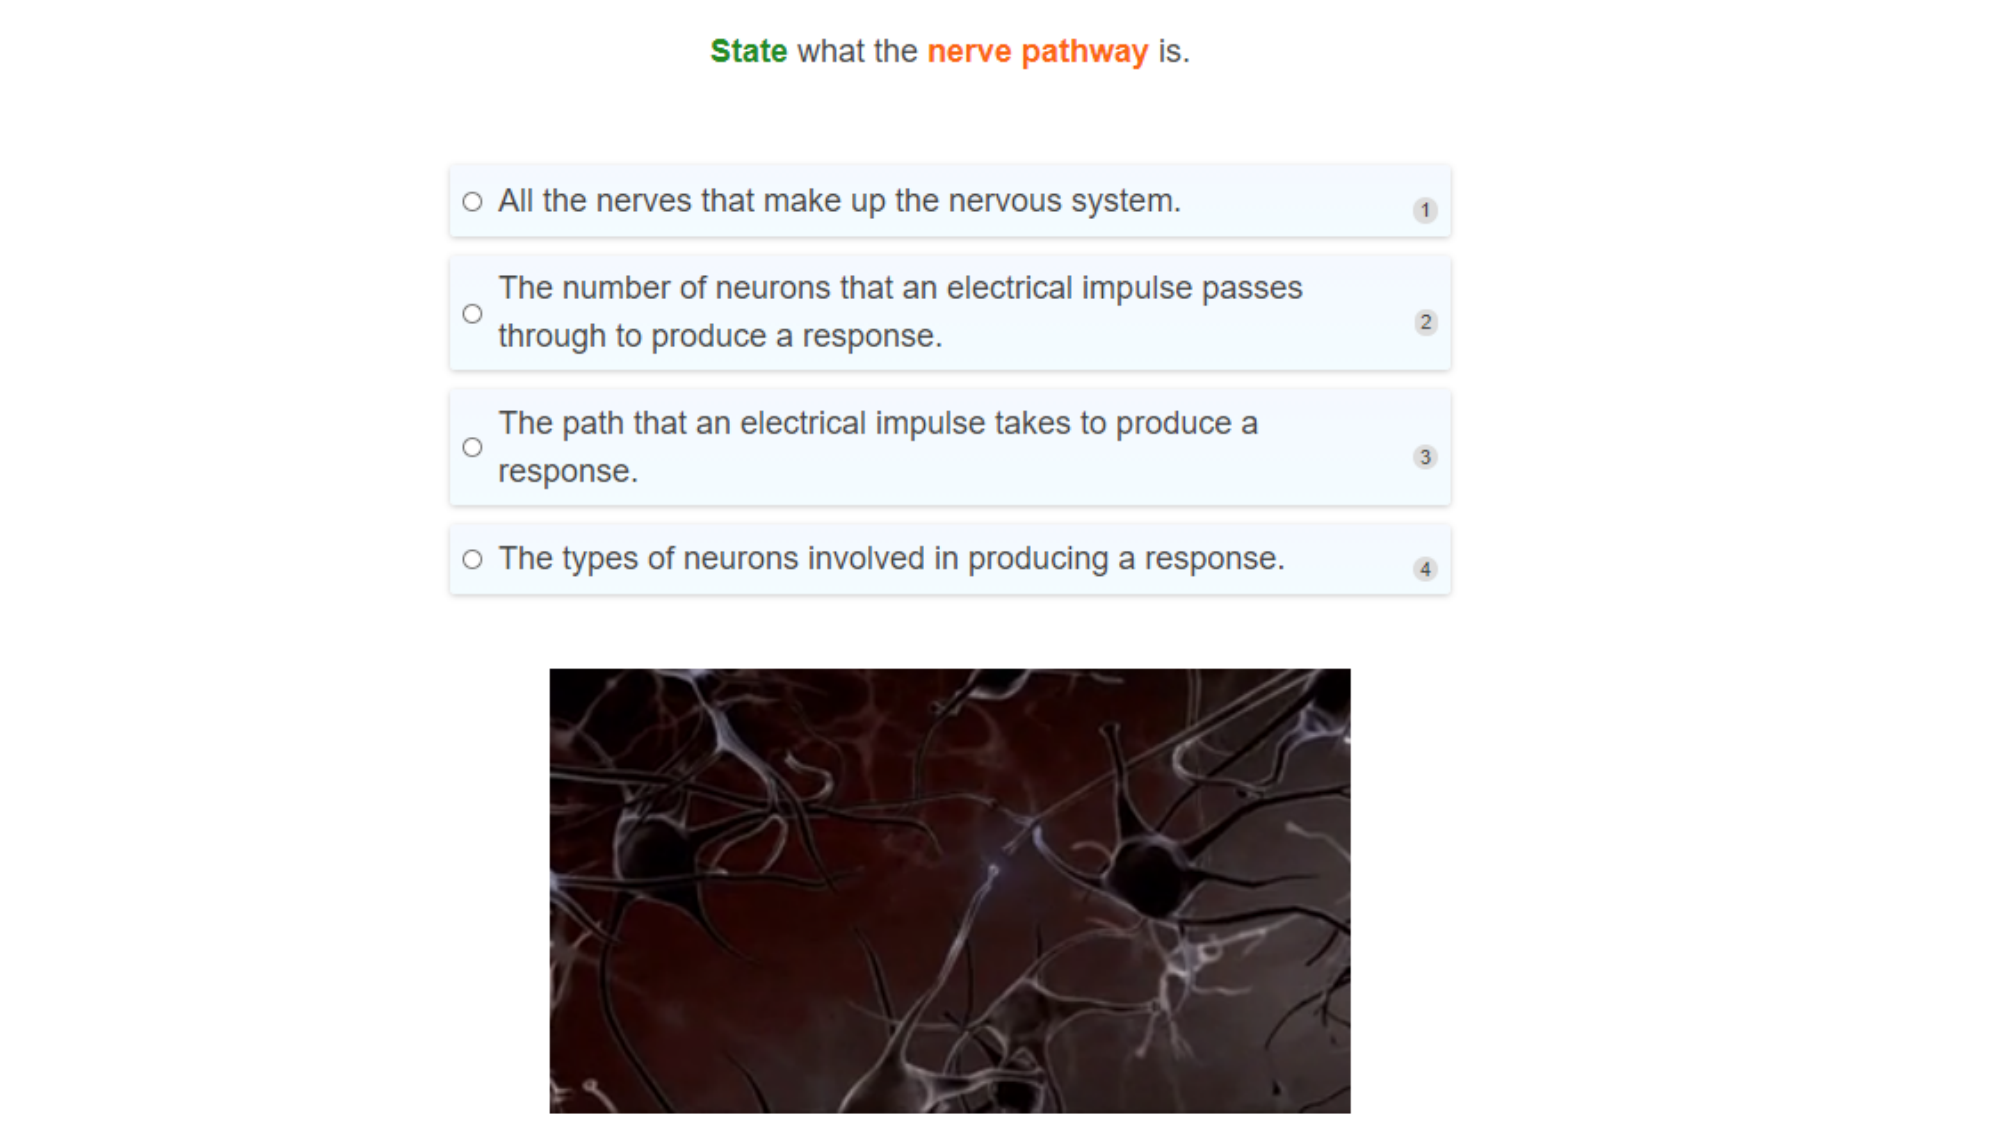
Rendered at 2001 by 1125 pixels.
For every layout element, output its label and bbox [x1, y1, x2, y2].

picture [390, 25, 1490, 1125]
